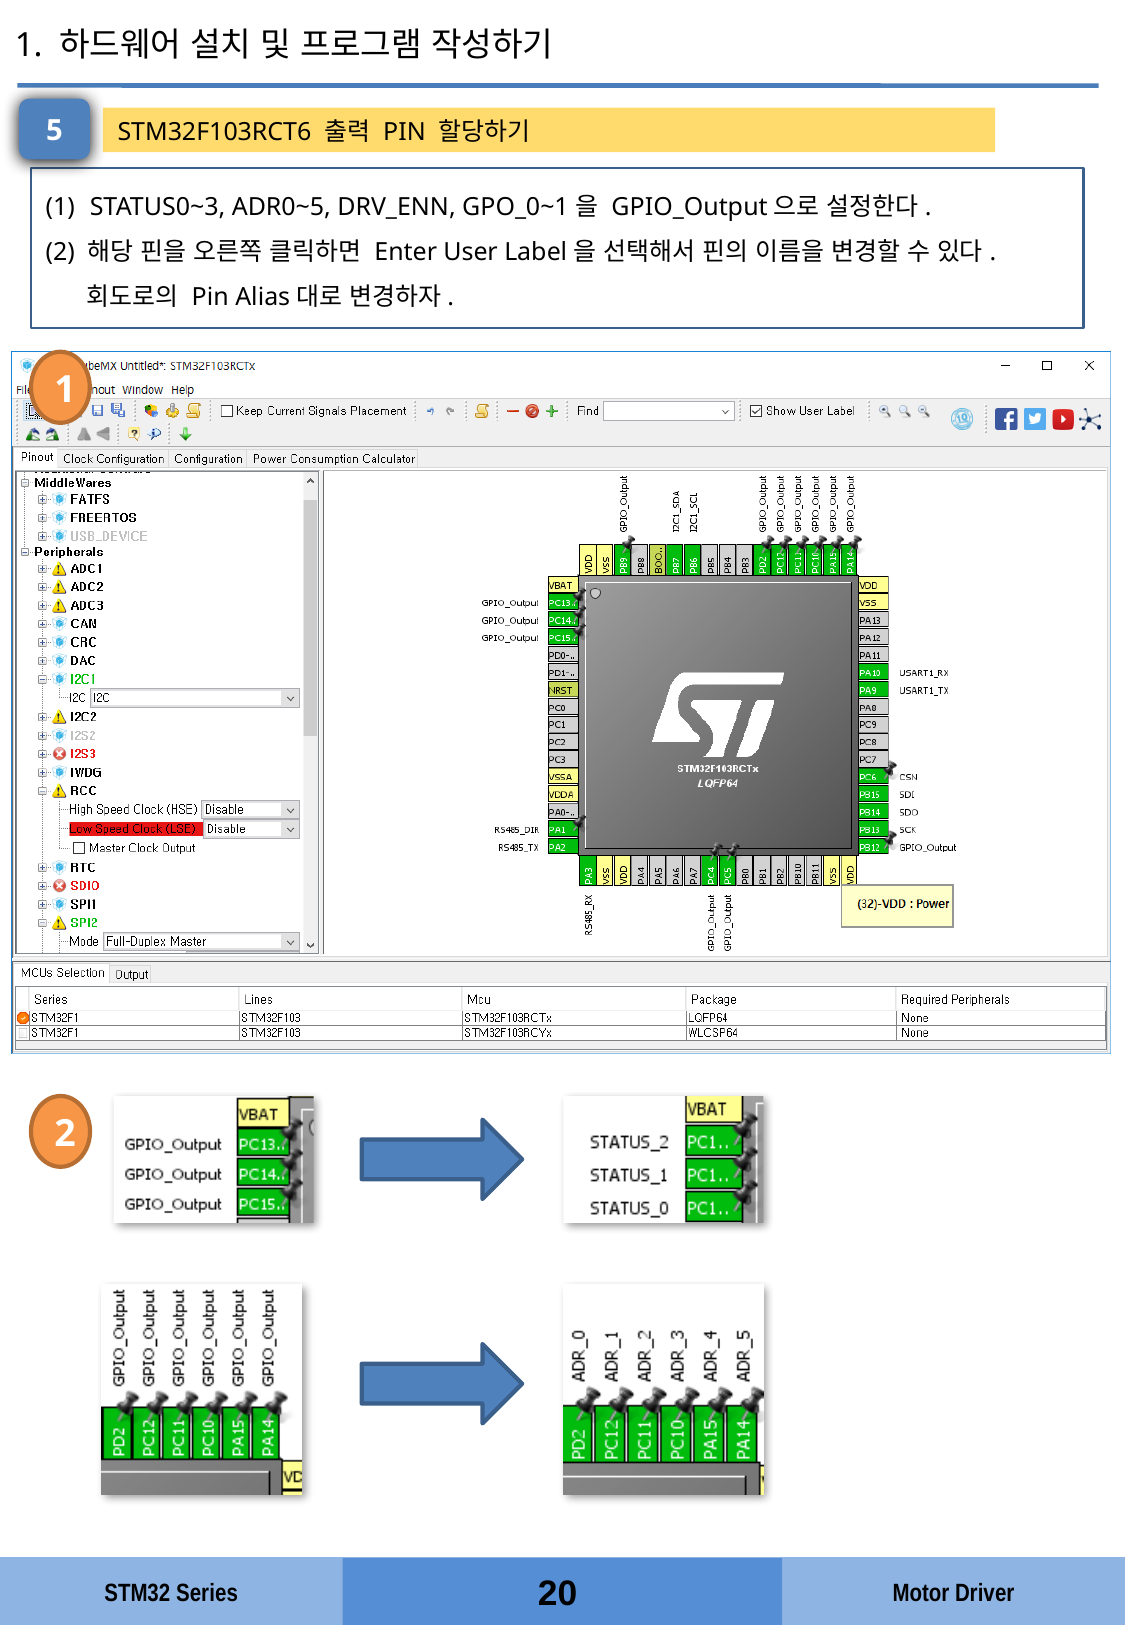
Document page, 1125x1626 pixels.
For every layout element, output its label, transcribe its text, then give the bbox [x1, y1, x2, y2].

text_box 5 [16, 96, 93, 162]
picture [11, 351, 1112, 1054]
text_box 1. 하드웨어 설치 및 프로그램 작성하기 [0, 20, 1084, 67]
text_box [359, 1342, 525, 1426]
text_box 2 [28, 1093, 93, 1169]
text_box [359, 1117, 525, 1201]
picture [563, 1284, 764, 1495]
picture [563, 1095, 764, 1223]
text_box STM32F103RCT6 출력 PIN 할당하기 [102, 107, 996, 153]
text_box STATUS0~3, ADR0~5, DRV_ENN, GPO_0~1을 GPIO_Output으로 설정한다. (2) 해당 핀을 오른쪽 클릭하면 Enter User Label을 선택해서 핀의 이름을 변경할 수 있다. 회도로의 Pin Alias대로 변경하자. [29, 166, 1086, 330]
picture [101, 1284, 303, 1495]
picture [113, 1095, 314, 1223]
